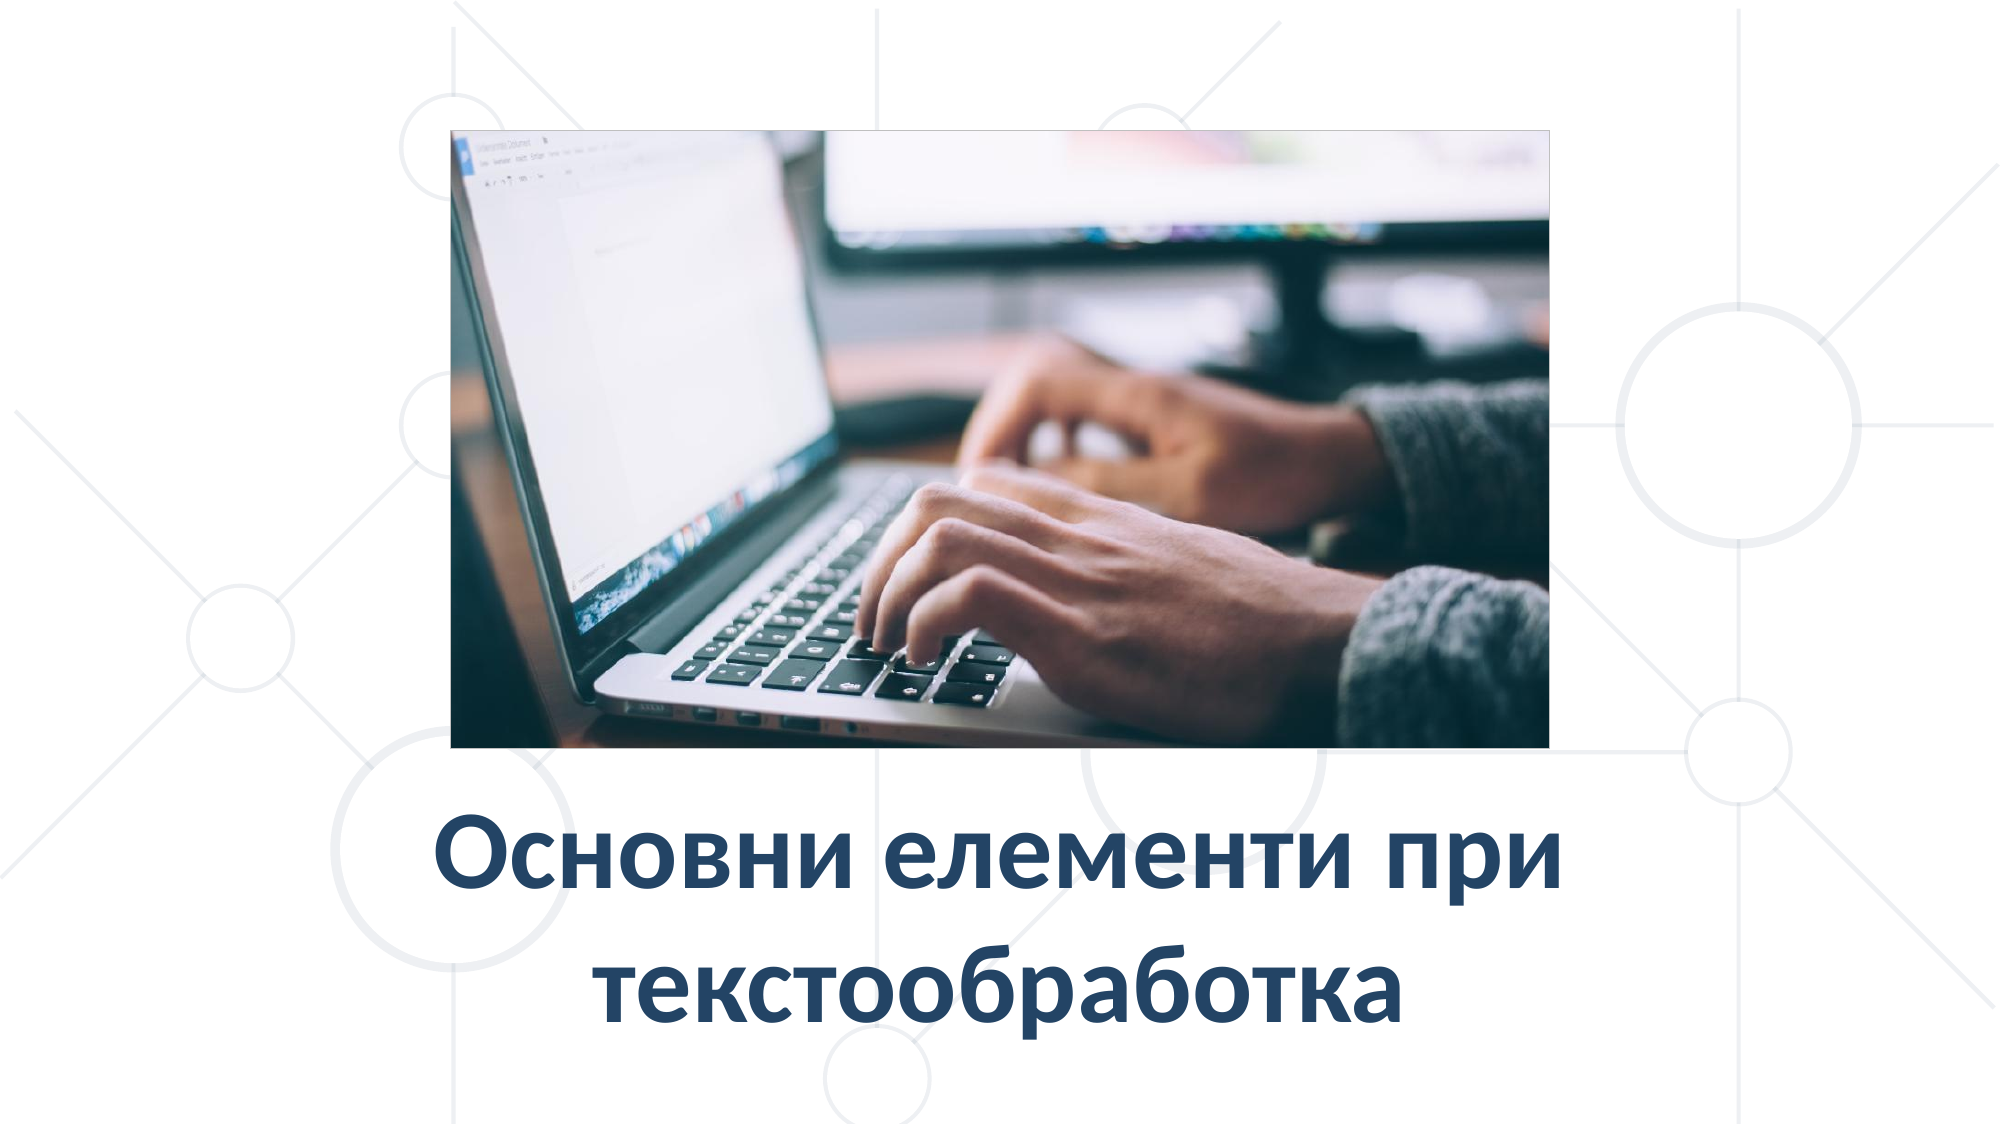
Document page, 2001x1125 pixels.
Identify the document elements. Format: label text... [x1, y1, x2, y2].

list Основни елементи при текстообработка [100, 771, 1900, 1050]
picture [450, 130, 1550, 749]
